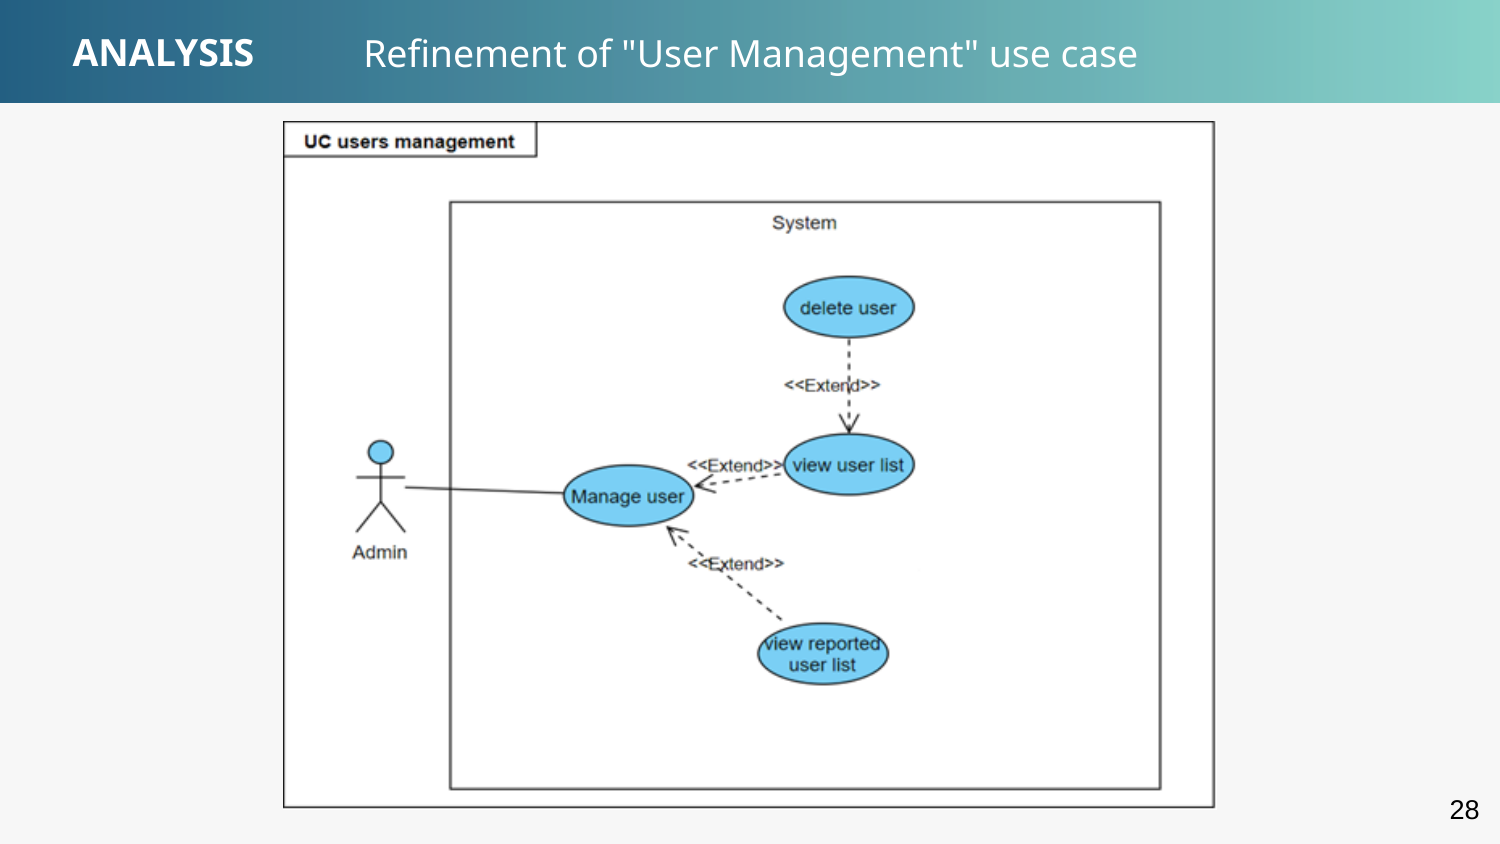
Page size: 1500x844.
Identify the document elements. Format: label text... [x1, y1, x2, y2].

picture [283, 121, 1217, 810]
picture [0, 0, 1500, 104]
slide_number 28 [1443, 792, 1486, 844]
